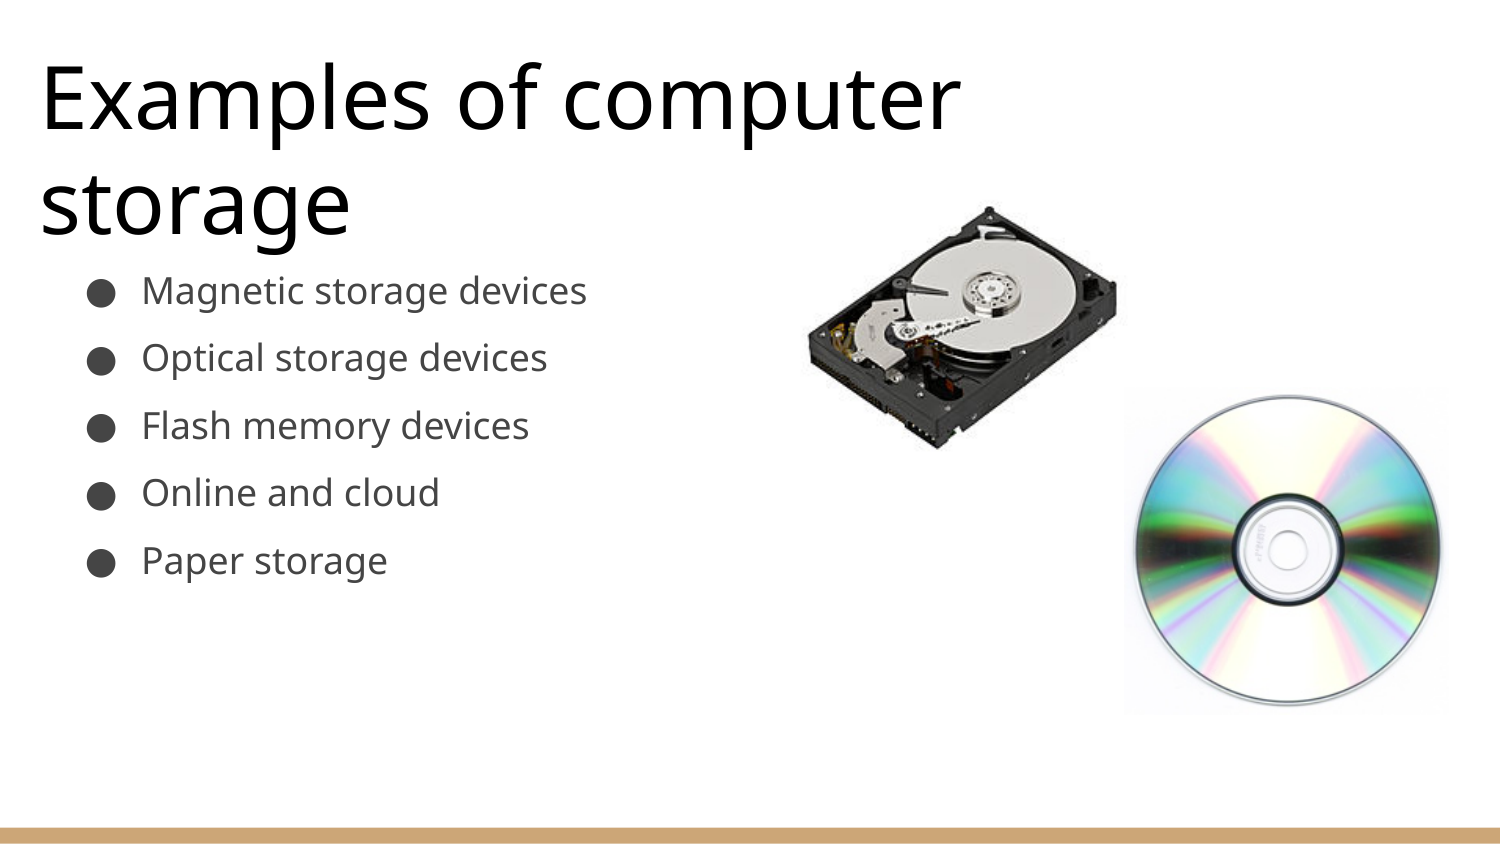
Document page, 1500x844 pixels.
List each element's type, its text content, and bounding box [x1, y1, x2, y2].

picture [789, 187, 1450, 716]
list Magnetic storage devices Optical storage devices Flash memory devices Online and cloud Paper storage [51, 229, 1056, 780]
title Examples of computer storage [24, 131, 1500, 268]
